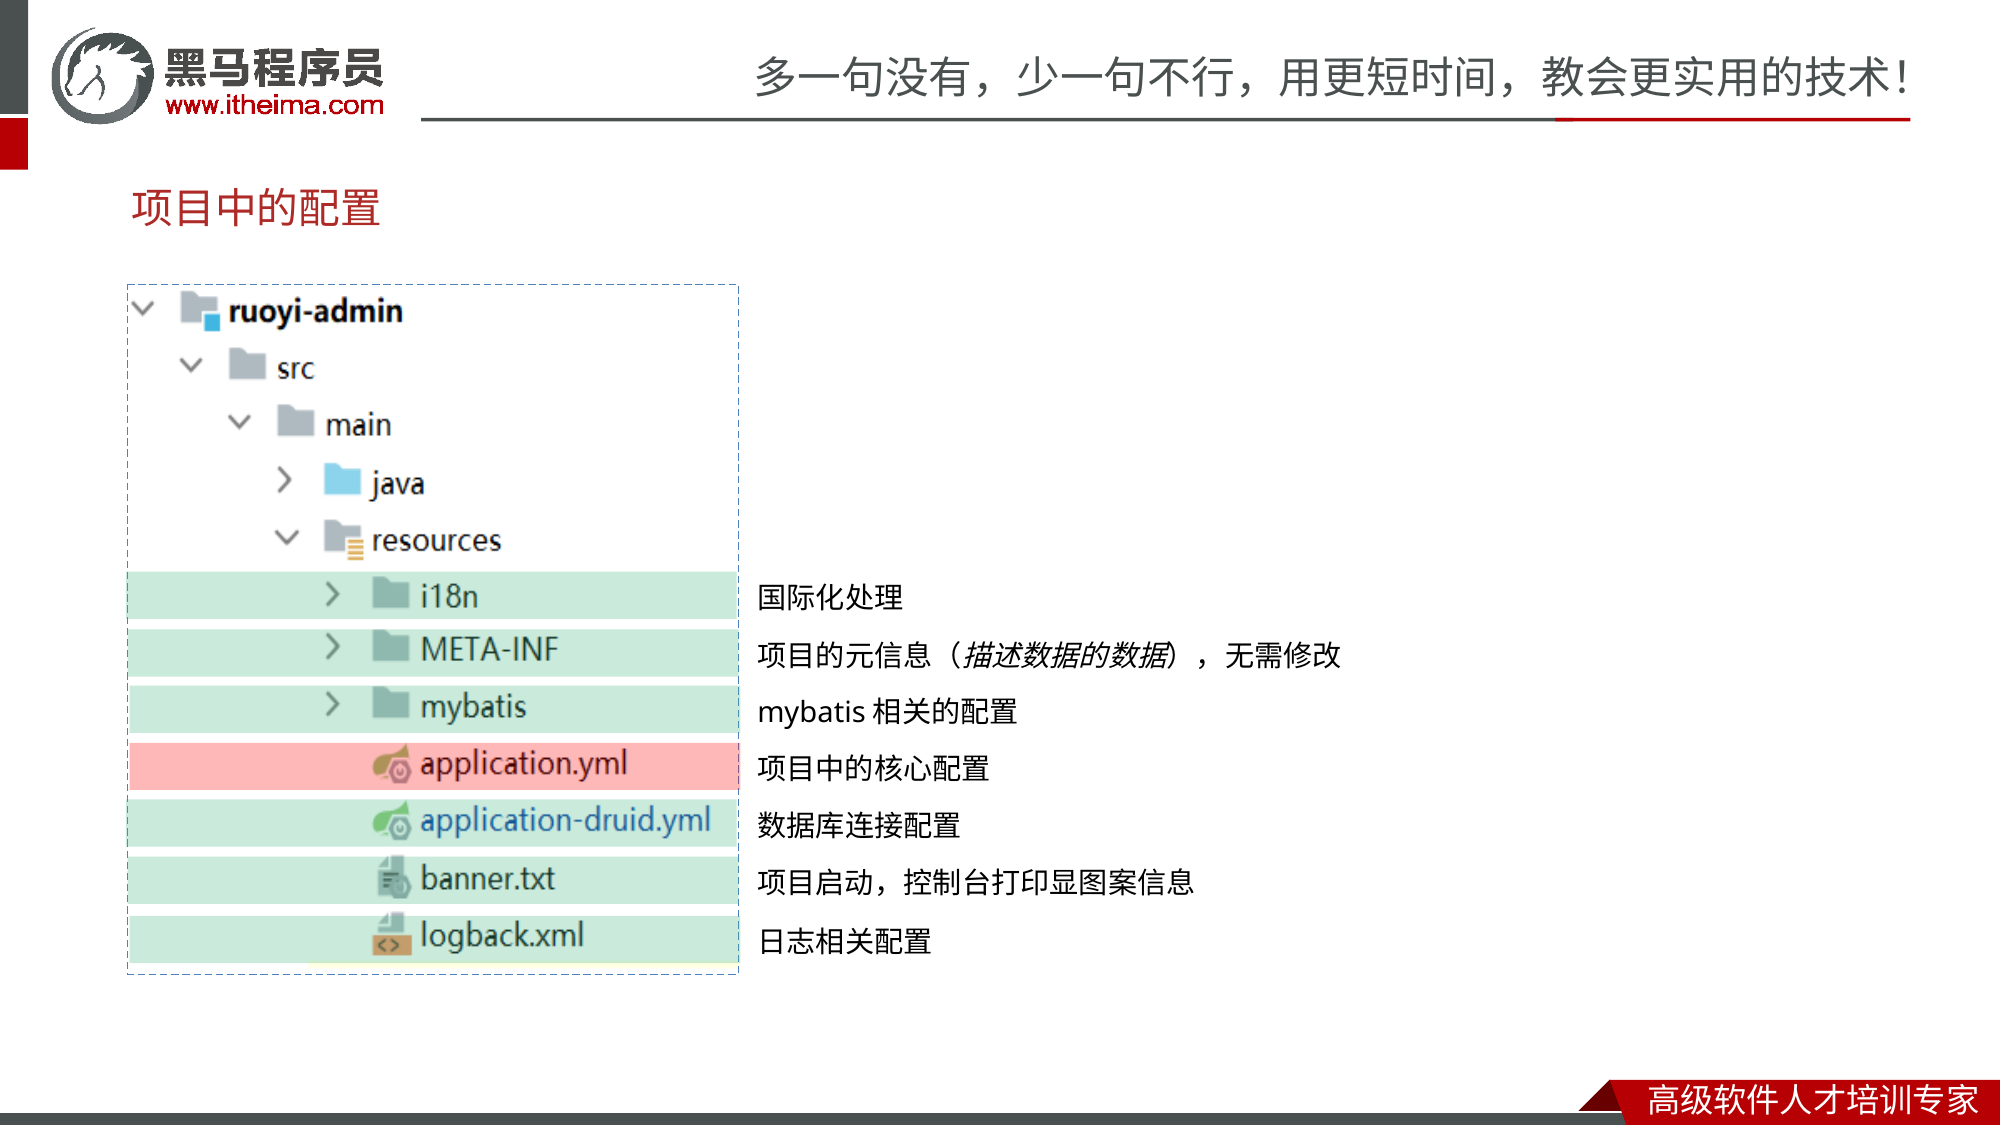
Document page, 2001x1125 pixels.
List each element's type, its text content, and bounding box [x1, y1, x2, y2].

text_box 项目的元信息（描述数据的数据），无需修改 [744, 629, 1559, 680]
text_box mybatis相关的配置 [744, 685, 1136, 736]
title 项目中的配置 [116, 164, 1880, 250]
text_box 项目启动，控制台打印显图案信息 [744, 856, 1463, 907]
text_box 国际化处理 [744, 571, 1077, 622]
text_box 数据库连接配置 [744, 799, 1077, 850]
picture [127, 284, 739, 975]
text_box 项目中的核心配置 [744, 742, 1077, 793]
picture [50, 26, 384, 125]
text_box 日志相关配置 [744, 915, 1077, 966]
